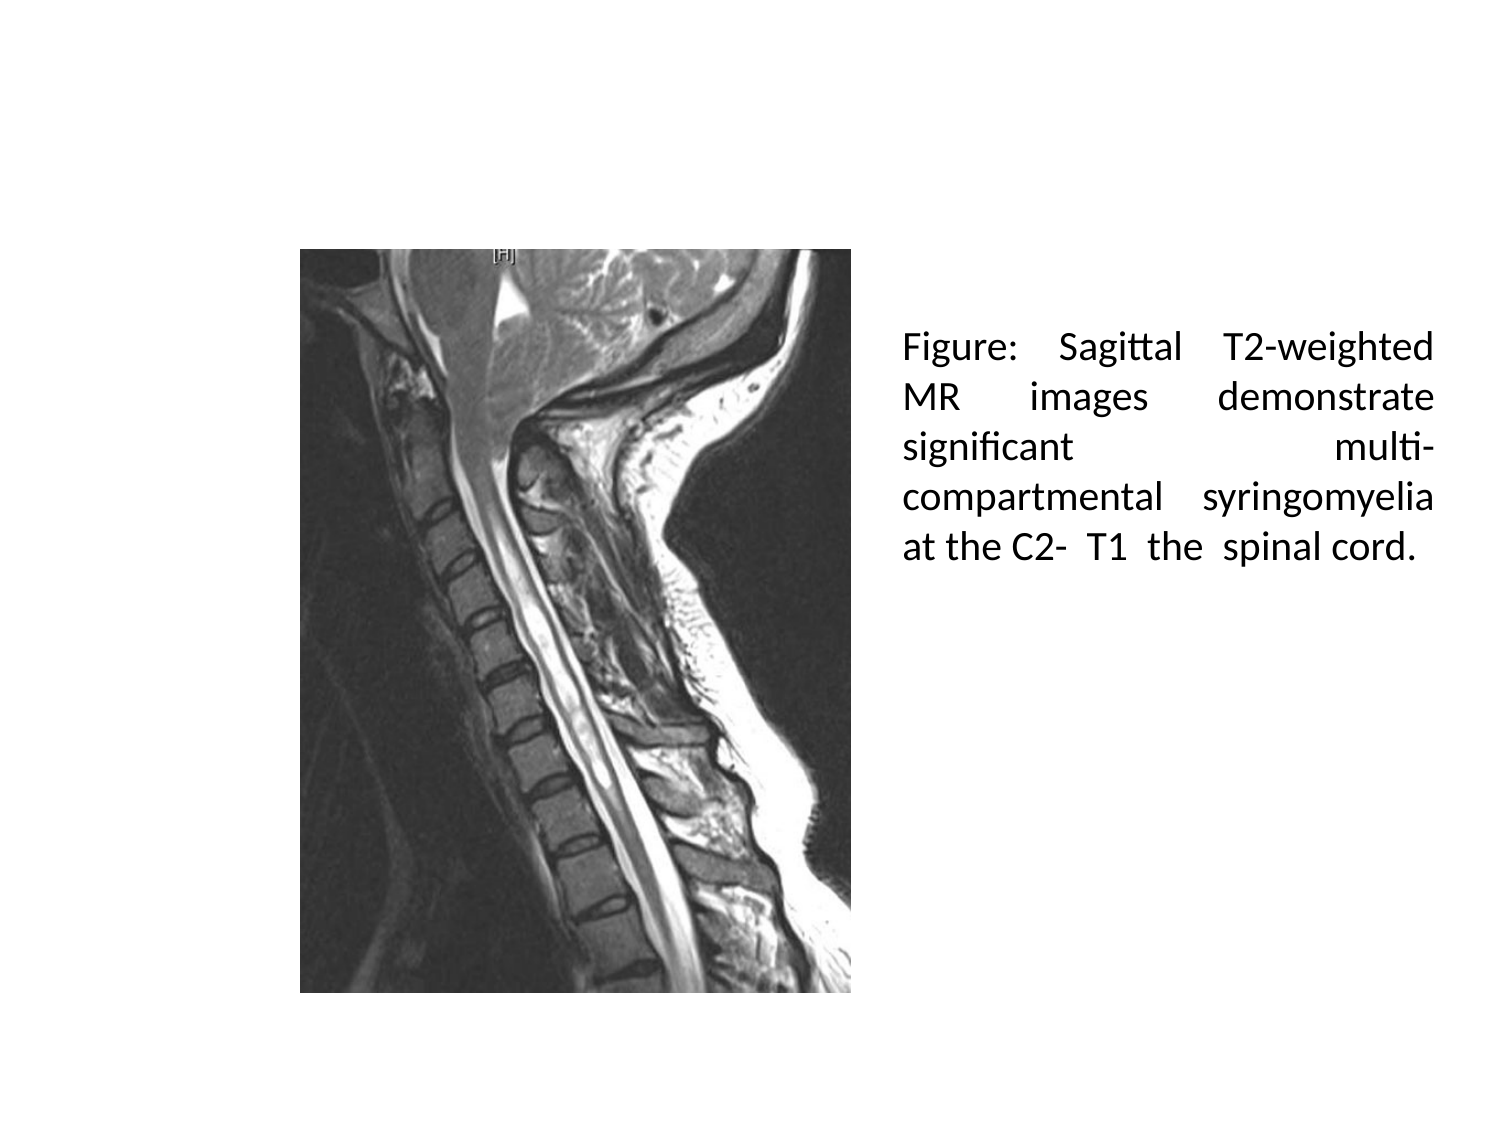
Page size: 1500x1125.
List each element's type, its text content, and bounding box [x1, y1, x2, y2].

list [299, 249, 851, 993]
title Figure: Sagittal T2-weighted MR images demonstrate significant multi-compartmental syringomyelia at the C2- T1 the spinal cord. [887, 237, 1450, 650]
